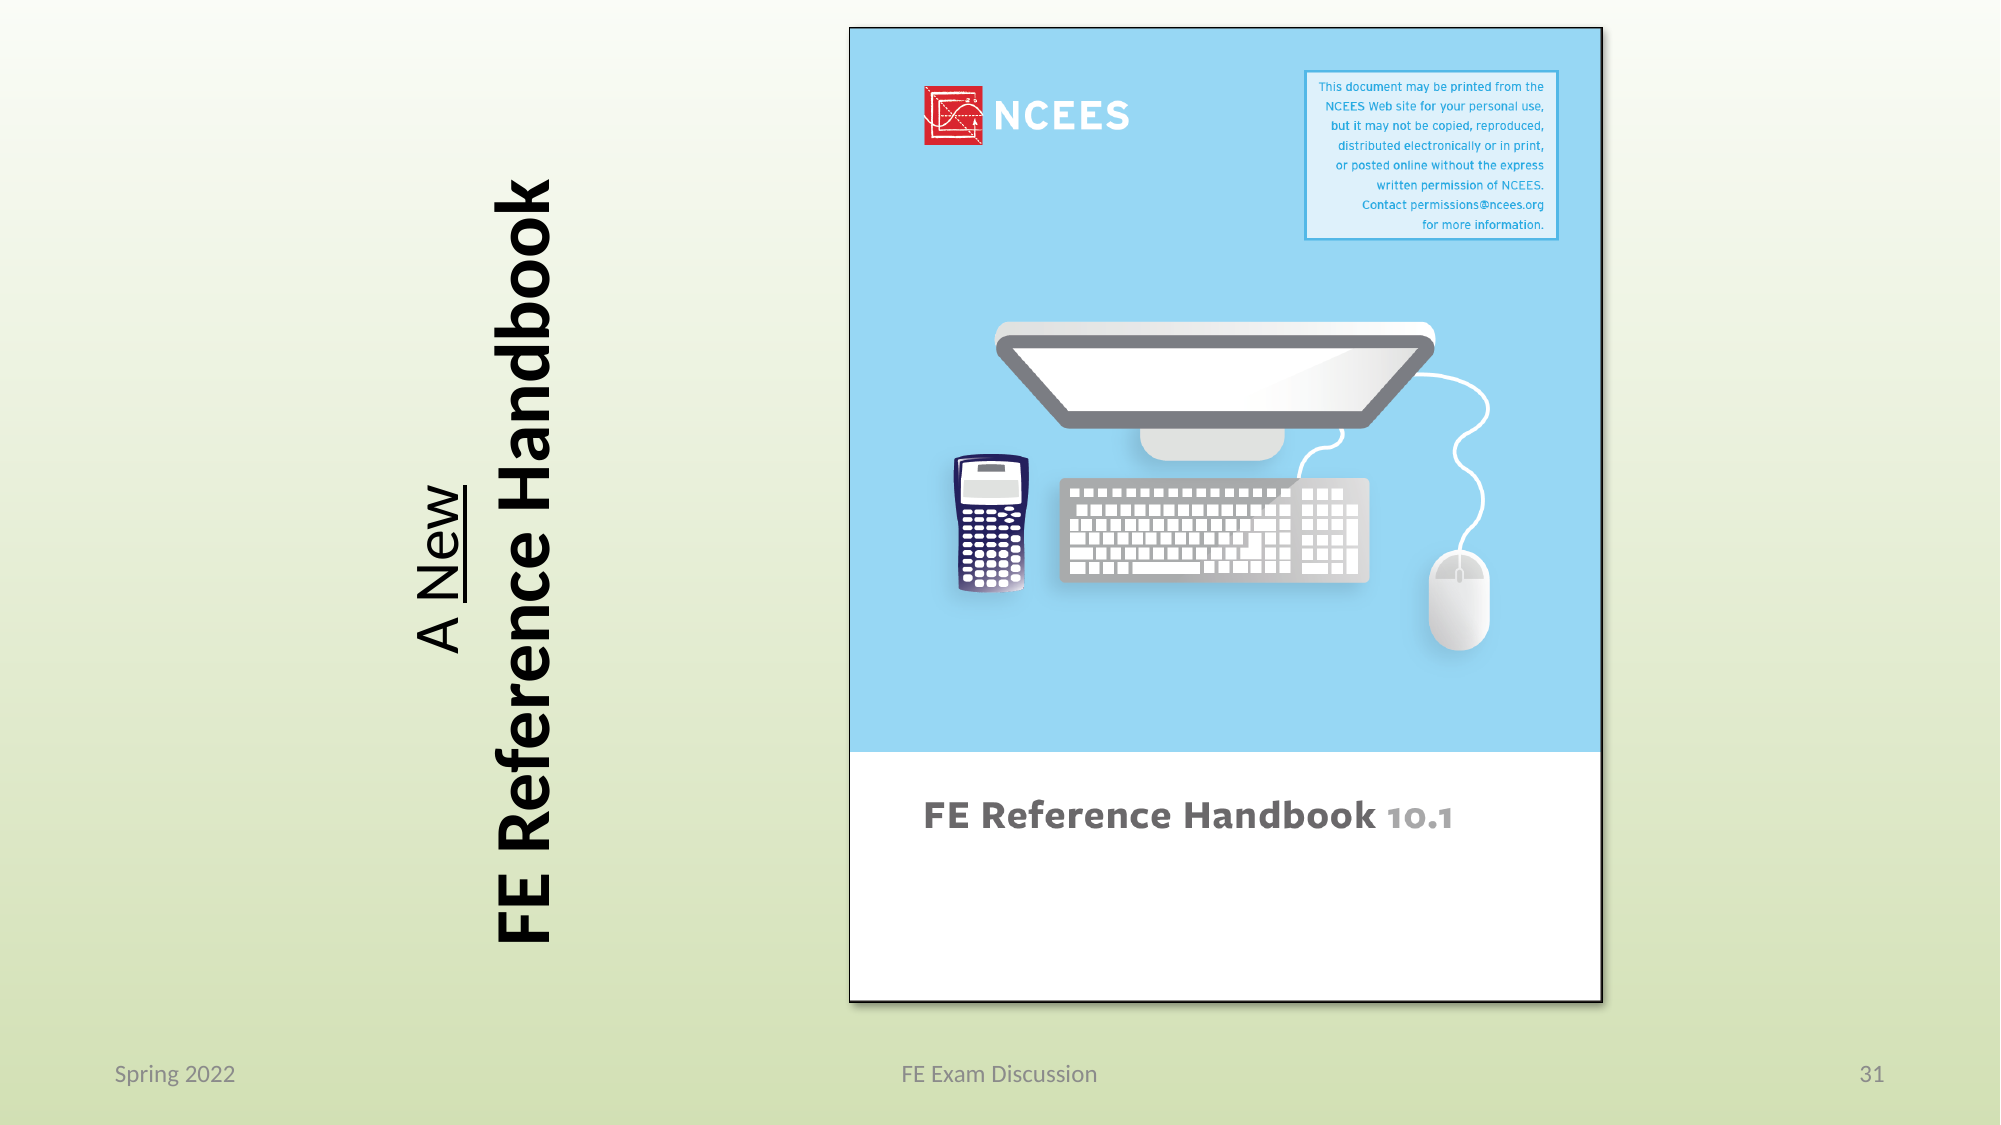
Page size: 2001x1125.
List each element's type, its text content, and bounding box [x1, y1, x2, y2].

slide_number 31 [1433, 1042, 1900, 1103]
picture [849, 27, 1603, 1003]
slide_number Spring 2022 [99, 1042, 567, 1103]
title A New FE Reference Handbook [386, 112, 575, 1013]
footer FE Exam Discussion [683, 1042, 1317, 1103]
